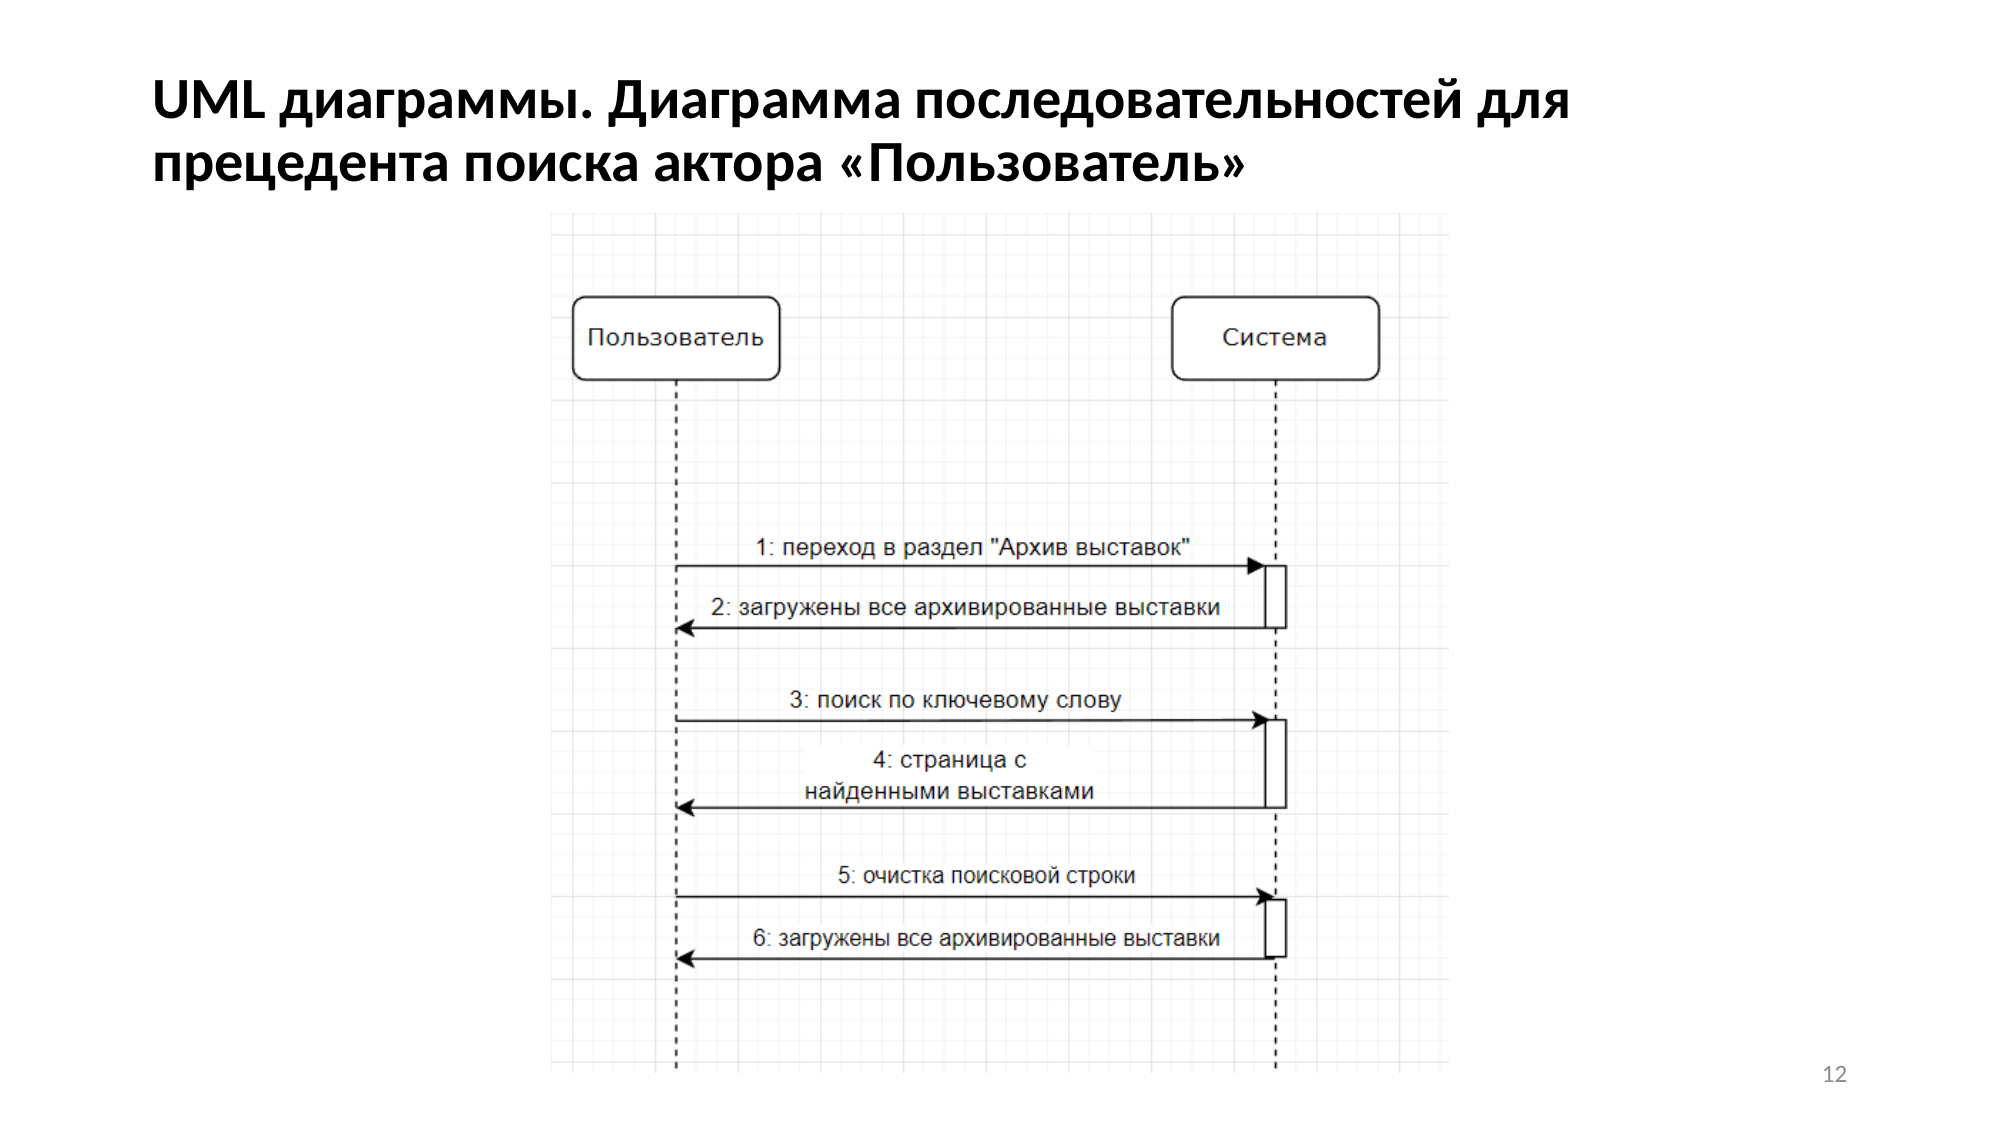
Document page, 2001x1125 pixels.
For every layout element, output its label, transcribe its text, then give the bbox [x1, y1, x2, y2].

picture [551, 213, 1449, 1073]
slide_number 12 [1412, 1042, 1863, 1103]
title UML диаграммы. Диаграмма последовательностей для прецедента поиска актора «Пользователь» [137, 22, 1863, 240]
